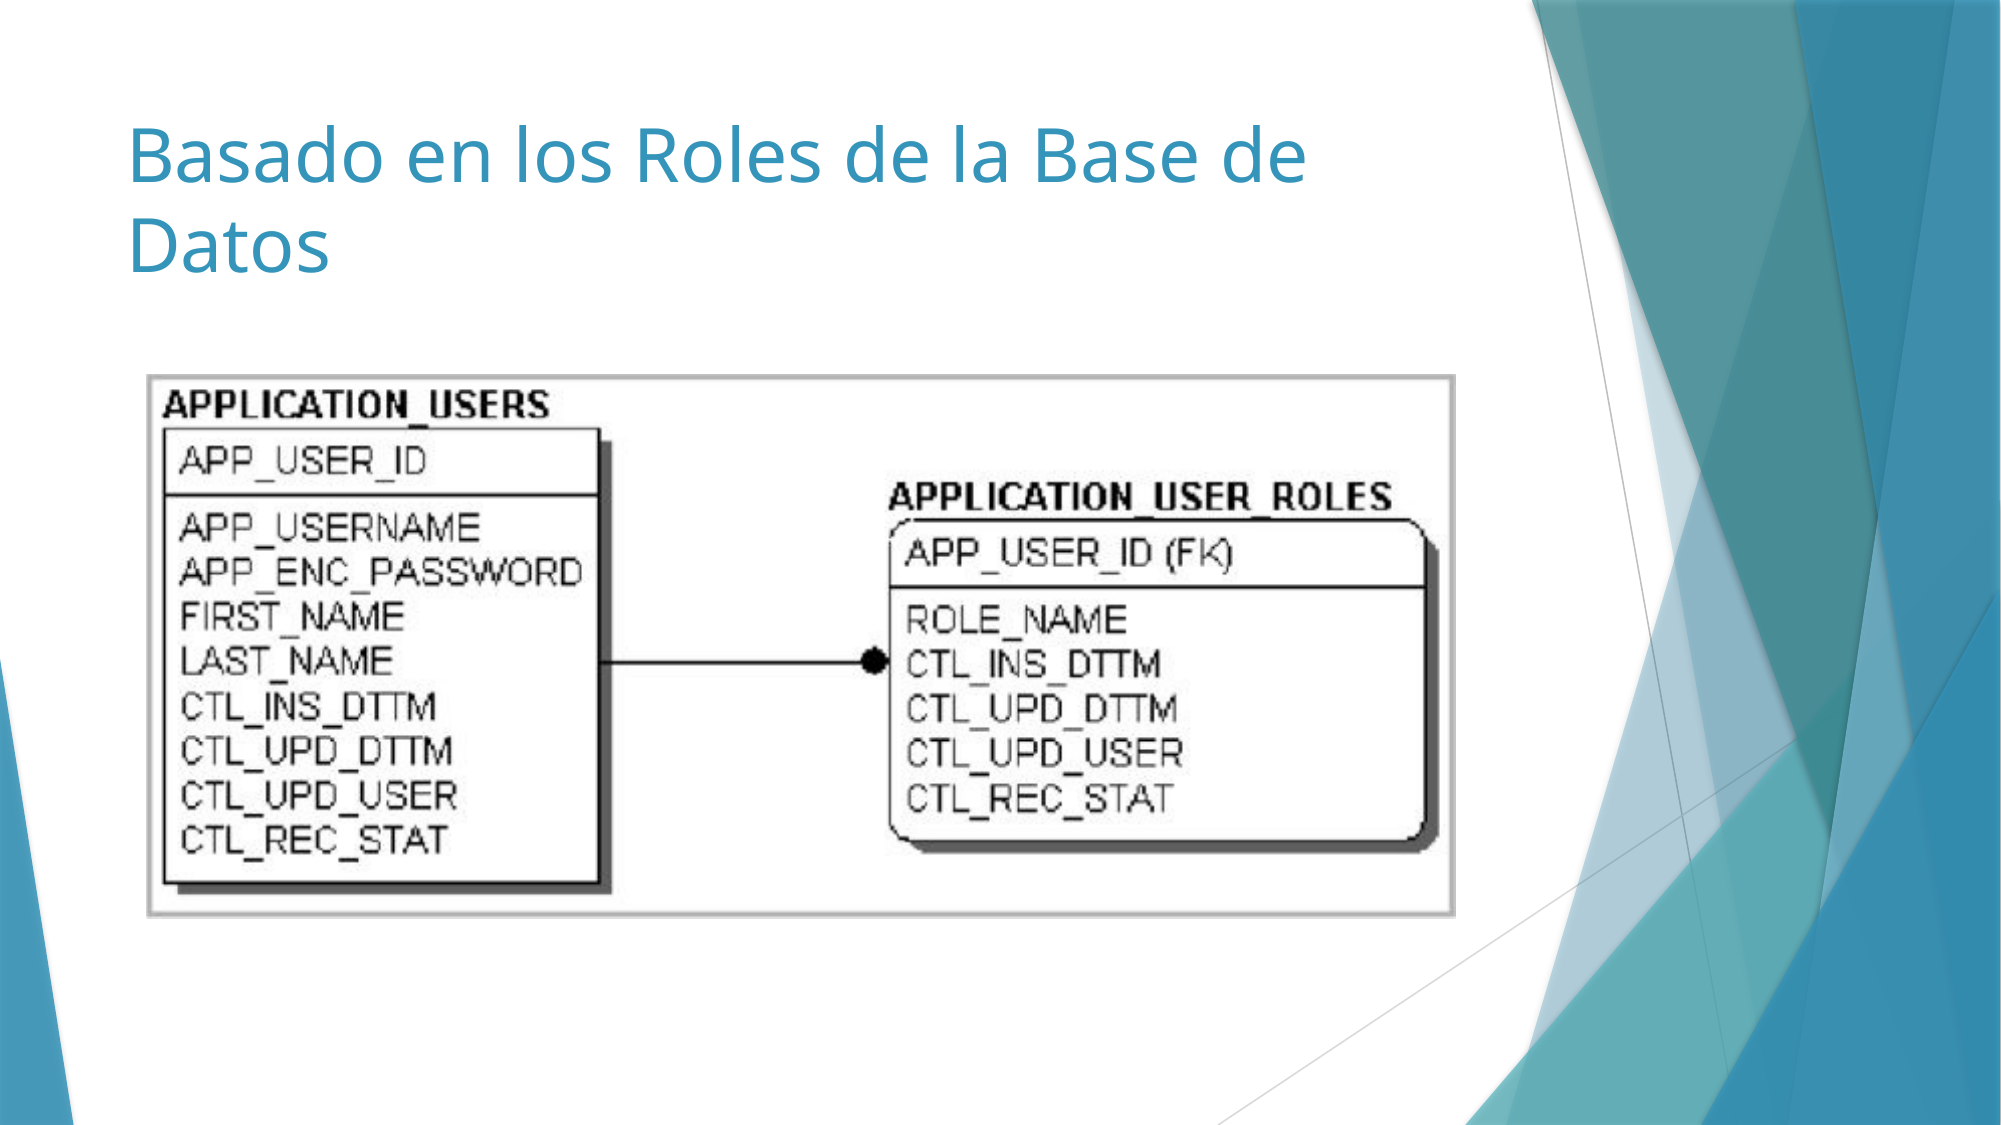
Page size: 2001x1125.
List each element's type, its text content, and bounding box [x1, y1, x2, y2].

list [145, 373, 1457, 920]
title Basado en los Roles de la Base de Datos [111, 99, 1522, 317]
